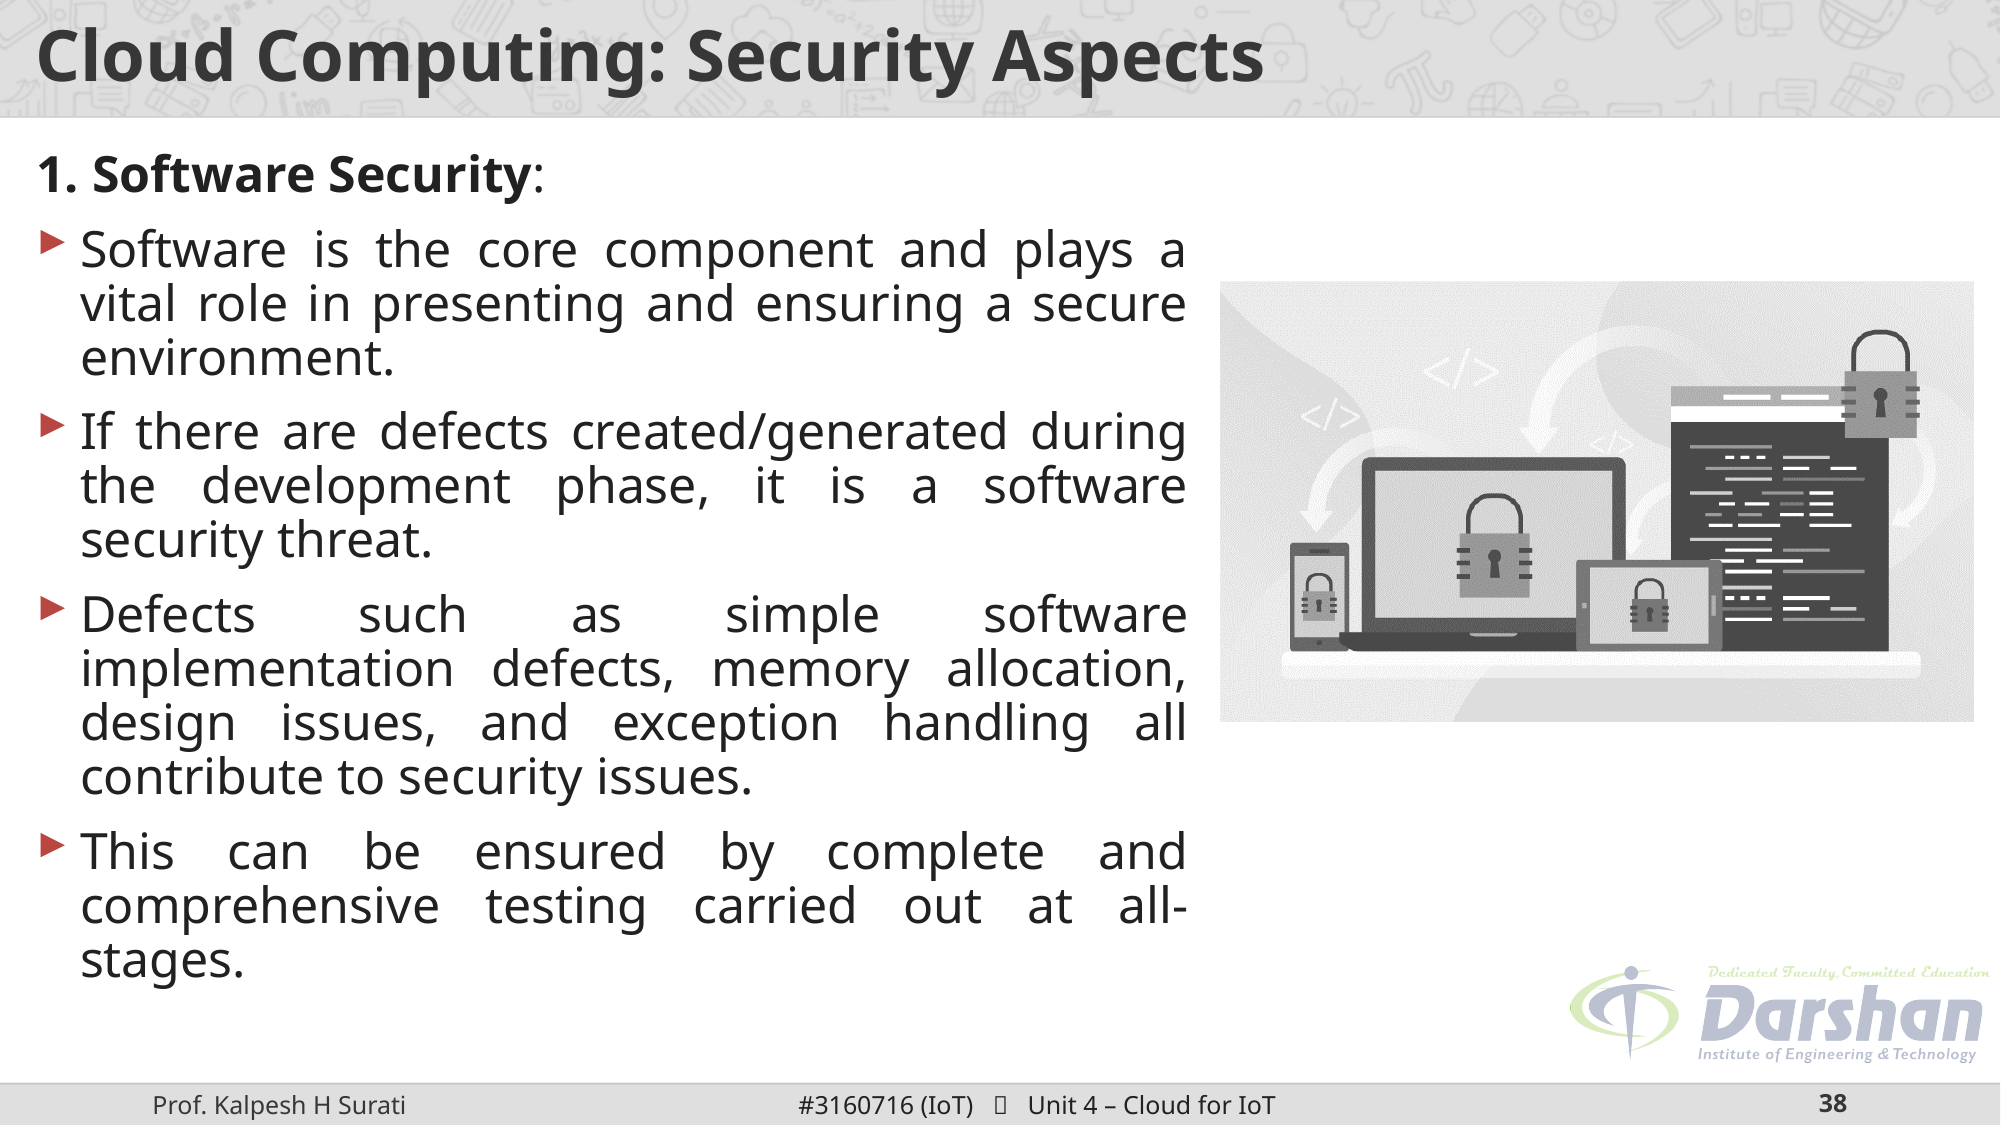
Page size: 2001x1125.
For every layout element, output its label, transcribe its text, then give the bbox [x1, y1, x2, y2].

list 1. Software Security: Software is the core component and plays a vital role in presenting and ensuring a secure environment. If there are defects created/generated during the development phase, it is a software security threat. Defects such as simple software implementation defects, memory allocation, design issues, and exception handling all contribute to security issues. This can be ensured by complete and comprehensive testing carried out at all-stages. [21, 141, 1204, 1029]
picture [1220, 281, 1974, 722]
title Cloud Computing: Security Aspects [0, 0, 2000, 117]
